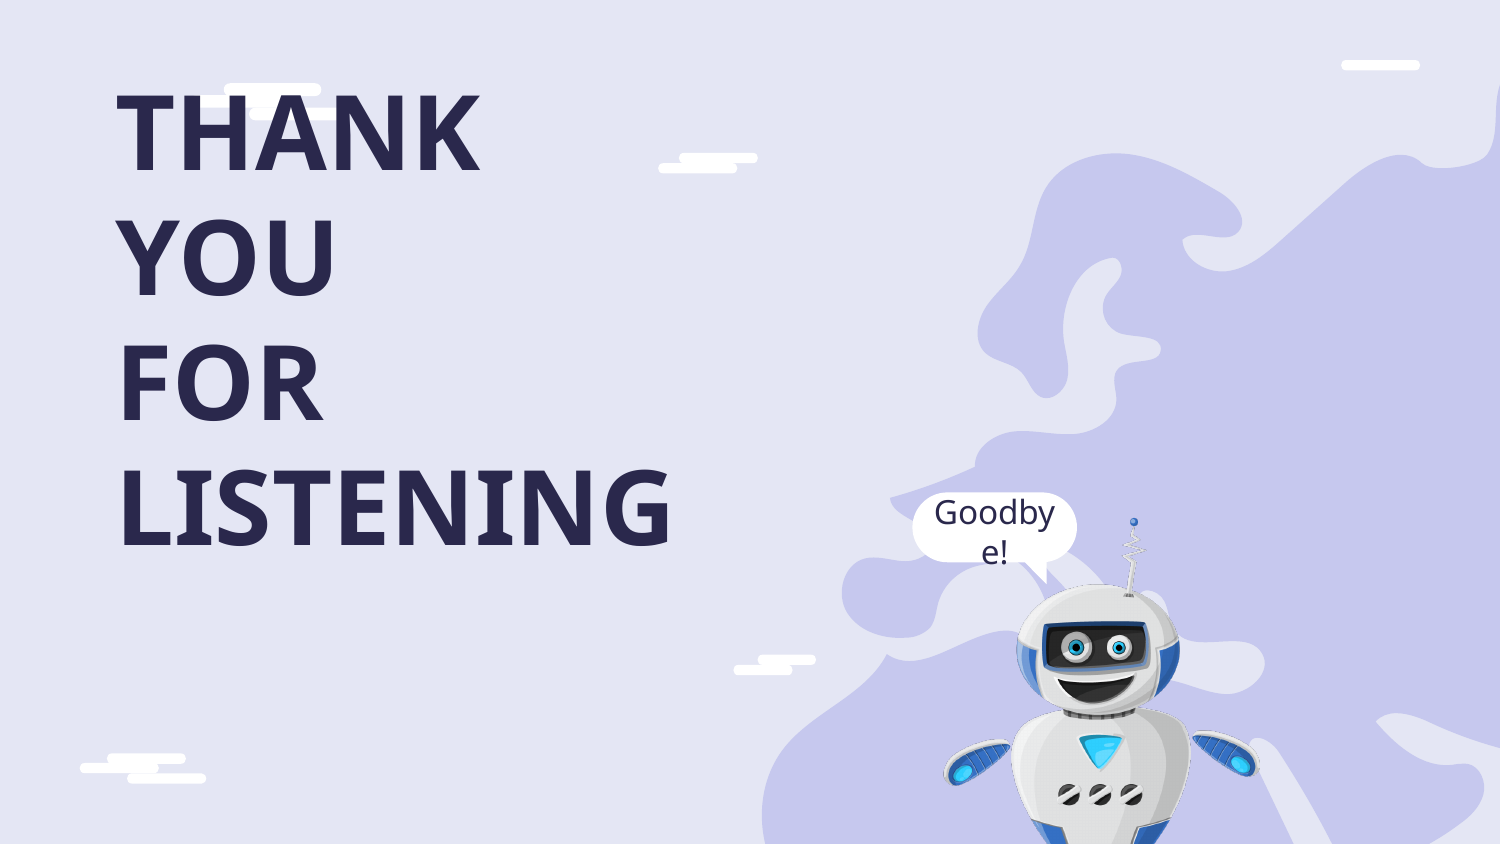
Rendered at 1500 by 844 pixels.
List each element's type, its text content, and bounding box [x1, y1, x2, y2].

text_box Goodbye! [912, 492, 1075, 561]
picture [943, 517, 1260, 844]
title THANK YOU FOR LISTENING [100, 37, 714, 595]
